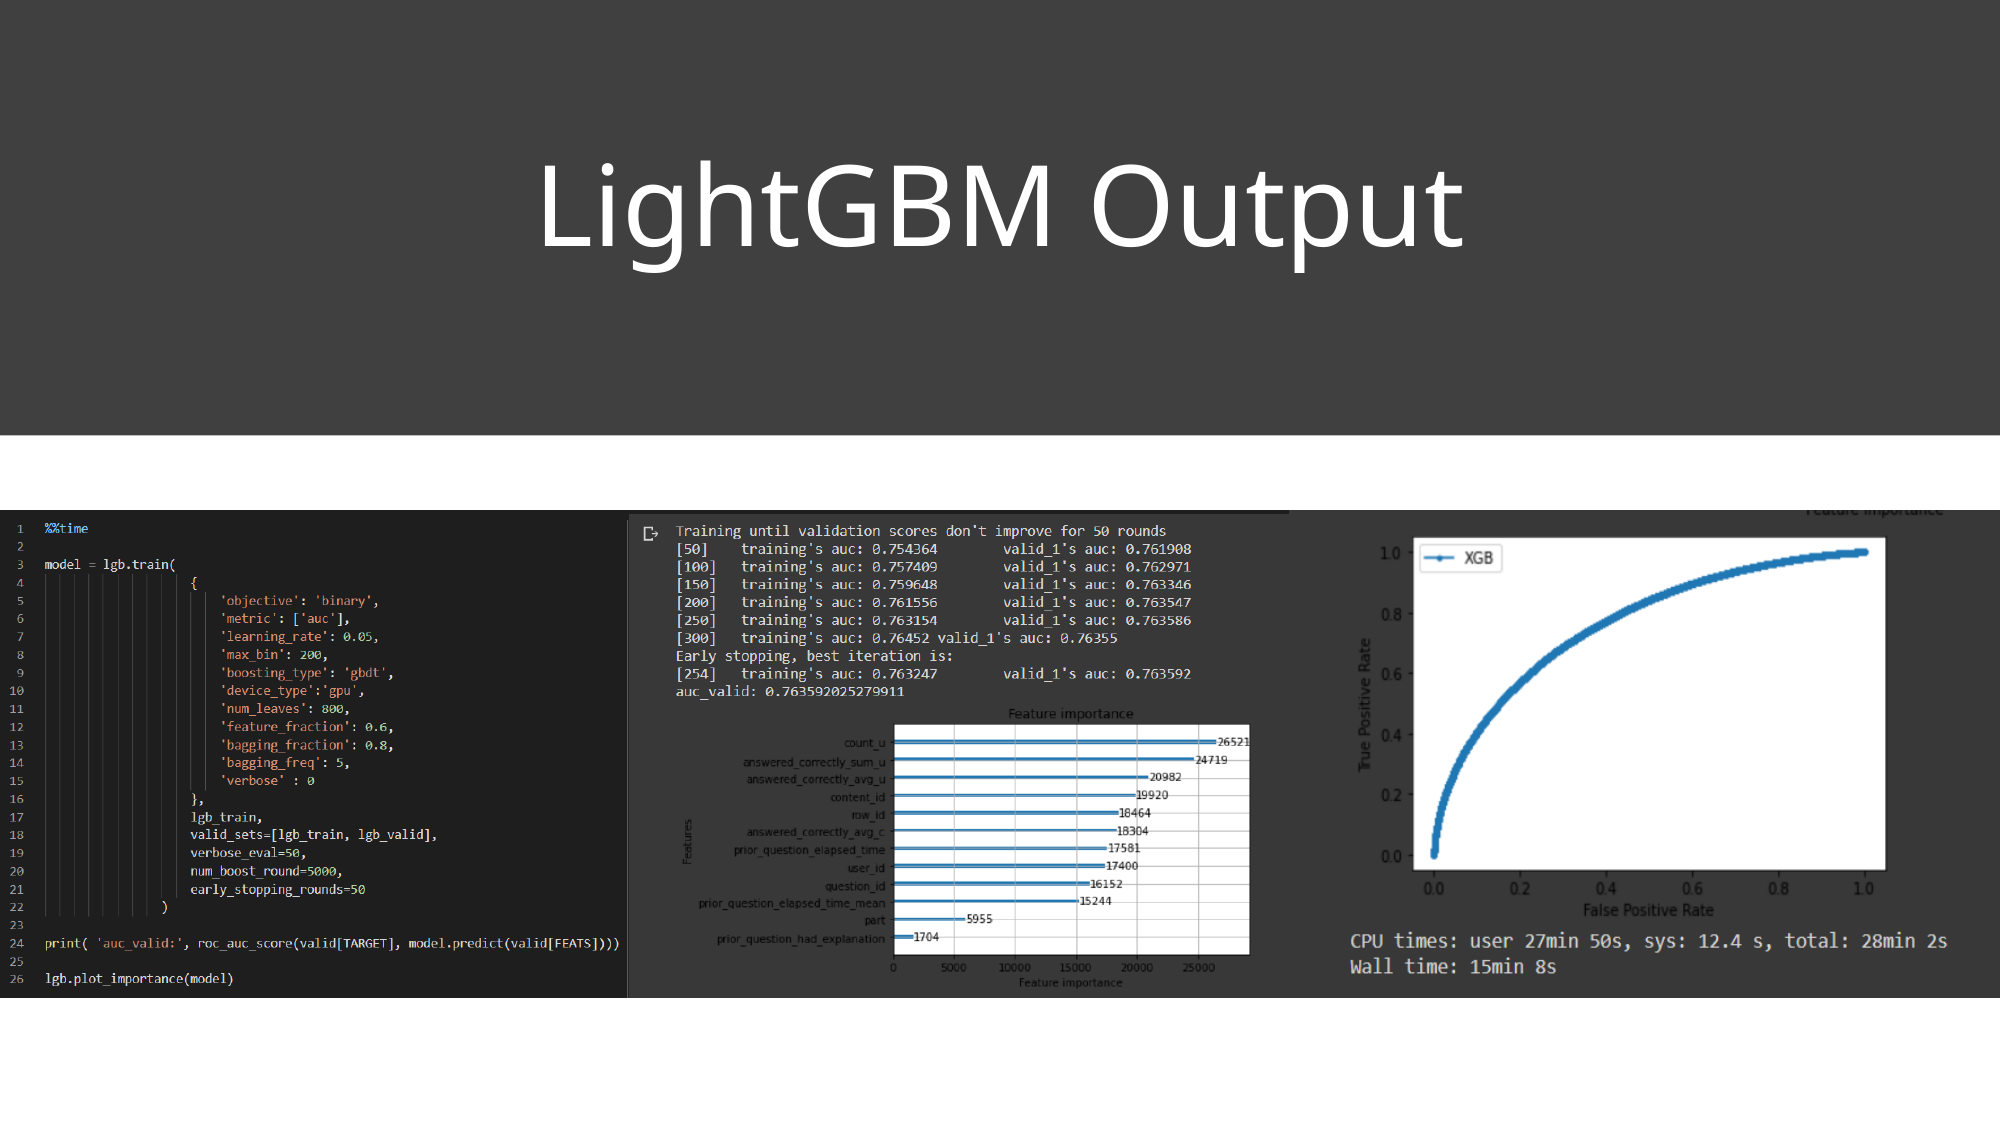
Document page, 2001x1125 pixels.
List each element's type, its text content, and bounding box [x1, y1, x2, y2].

title LightGBM Output [138, 81, 1862, 279]
text_box [0, 0, 2000, 436]
picture [0, 510, 2000, 998]
